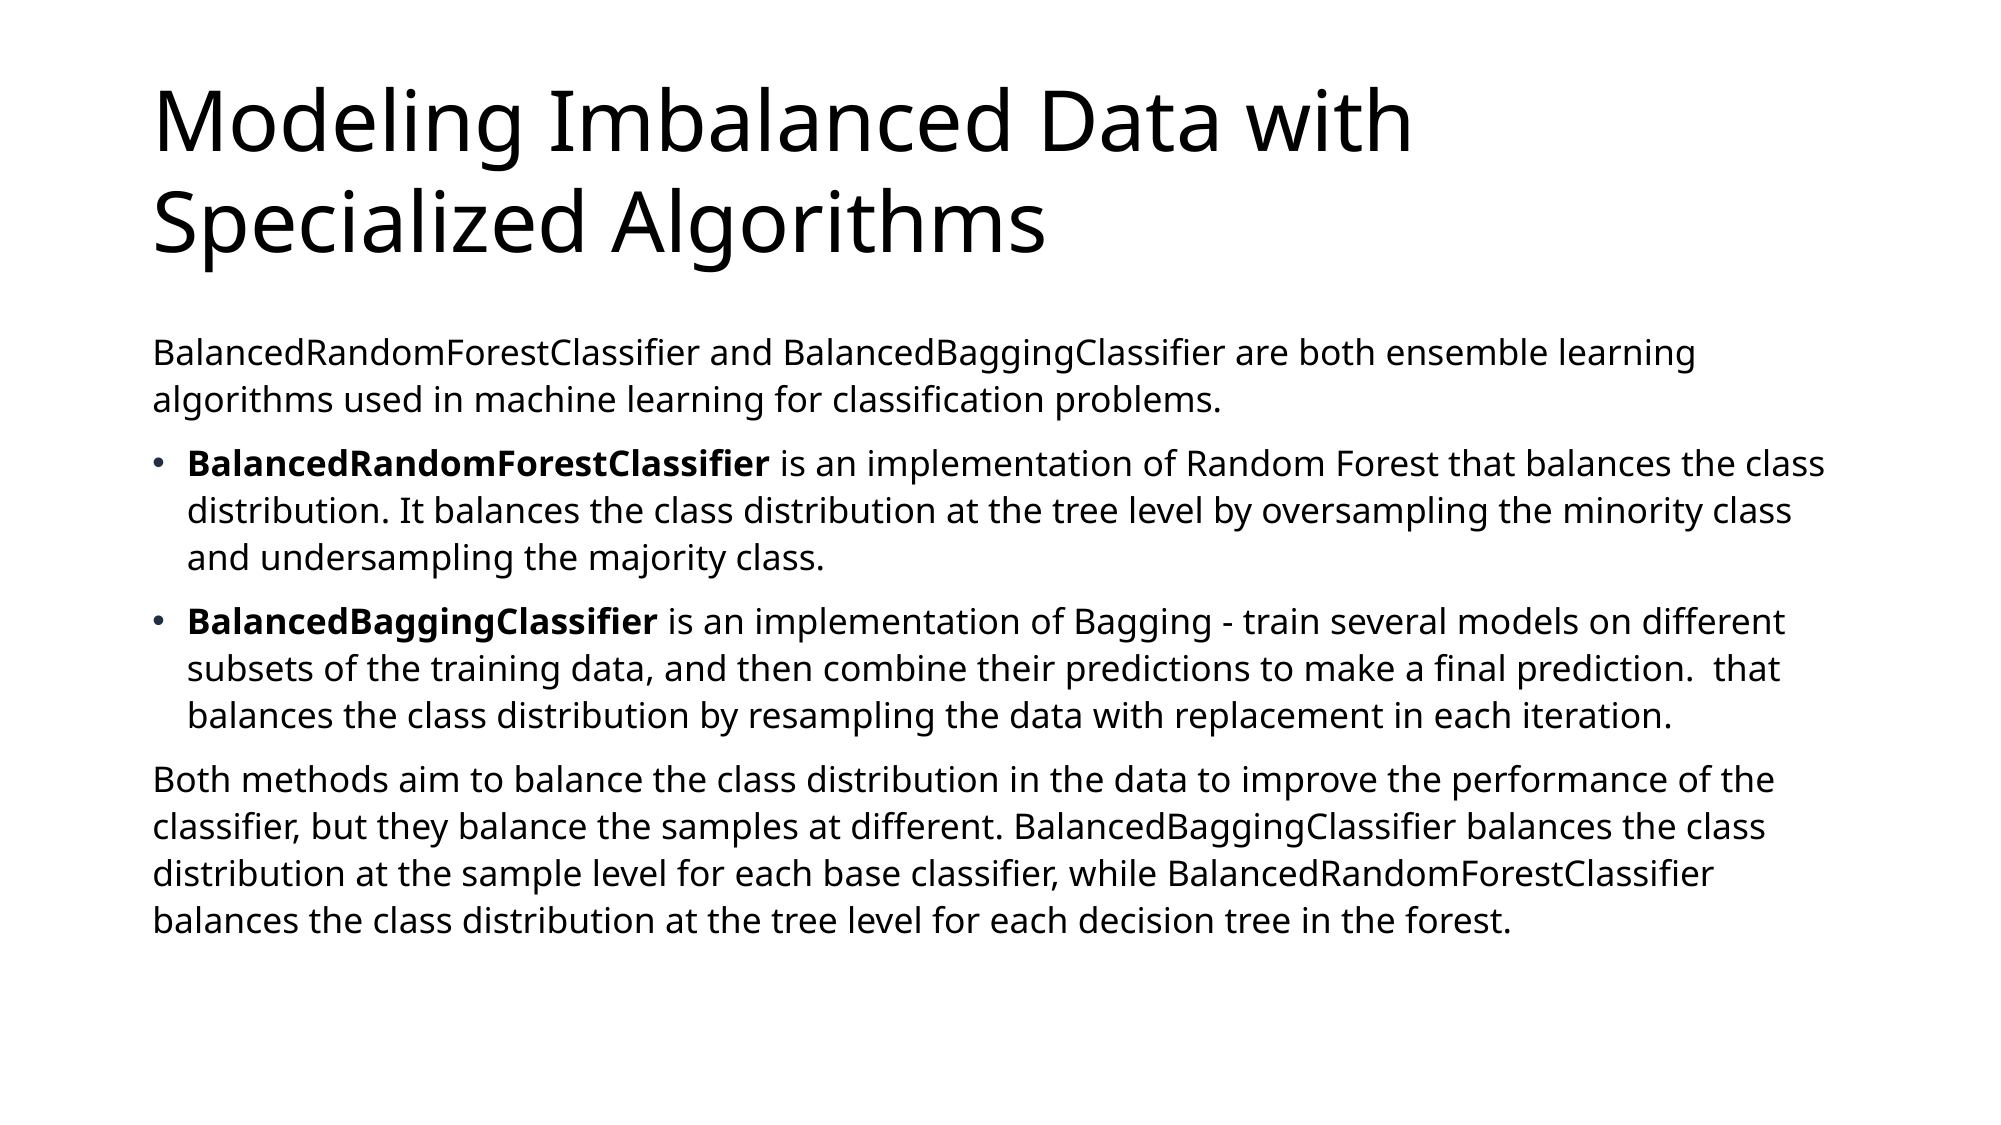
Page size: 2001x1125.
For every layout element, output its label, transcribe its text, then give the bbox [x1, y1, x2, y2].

title Modeling Imbalanced Data with Specialized Algorithms [137, 59, 1863, 278]
list BalancedRandomForestClassifier and BalancedBaggingClassifier are both ensemble learning algorithms used in machine learning for classification problems. BalancedRandomForestClassifier is an implementation of Random Forest that balances the class distribution. It balances the class distribution at the tree level by oversampling the minority class and undersampling the majority class. BalancedBaggingClassifier is an implementation of Bagging - train several models on different subsets of the training data, and then combine their predictions to make a final prediction. that balances the class distribution by resampling the data with replacement in each iteration. Both methods aim to balance the class distribution in the data to improve the performance of the classifier, but they balance the samples at different. BalancedBaggingClassifier balances the class distribution at the sample level for each base classifier, while BalancedRandomForestClassifier balances the class distribution at the tree level for each decision tree in the forest. [137, 318, 1863, 1014]
